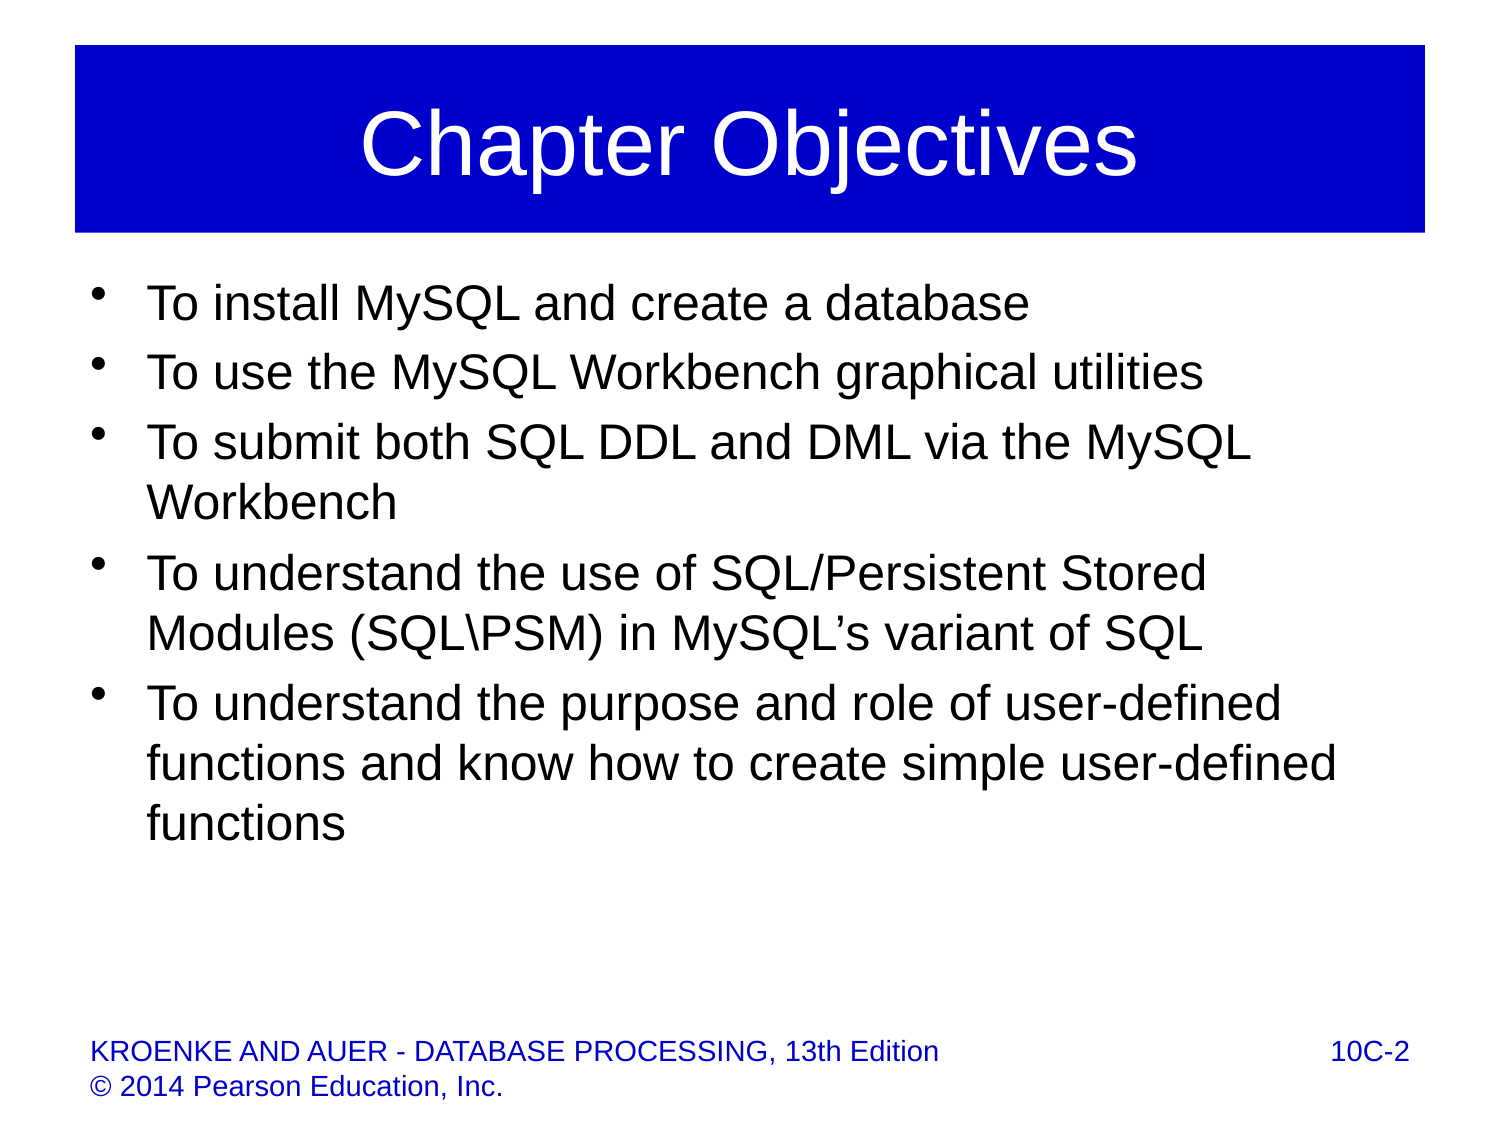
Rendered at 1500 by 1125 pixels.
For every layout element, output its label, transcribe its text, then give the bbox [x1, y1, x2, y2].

title Chapter Objectives [75, 45, 1425, 233]
list To install MySQL and create a database To use the MySQL Workbench graphical utilities To submit both SQL DDL and DML via the MySQL Workbench To understand the use of SQL/Persistent Stored Modules (SQL\PSM) in MySQL’s variant of SQL To understand the purpose and role of user-defined functions and know how to create simple user-defined functions [75, 262, 1425, 1005]
footer KROENKE AND AUER - DATABASE PROCESSING, 13th Edition © 2014 Pearson Education, Inc. [74, 1024, 988, 1104]
slide_number 10C-2 [1074, 1024, 1426, 1103]
